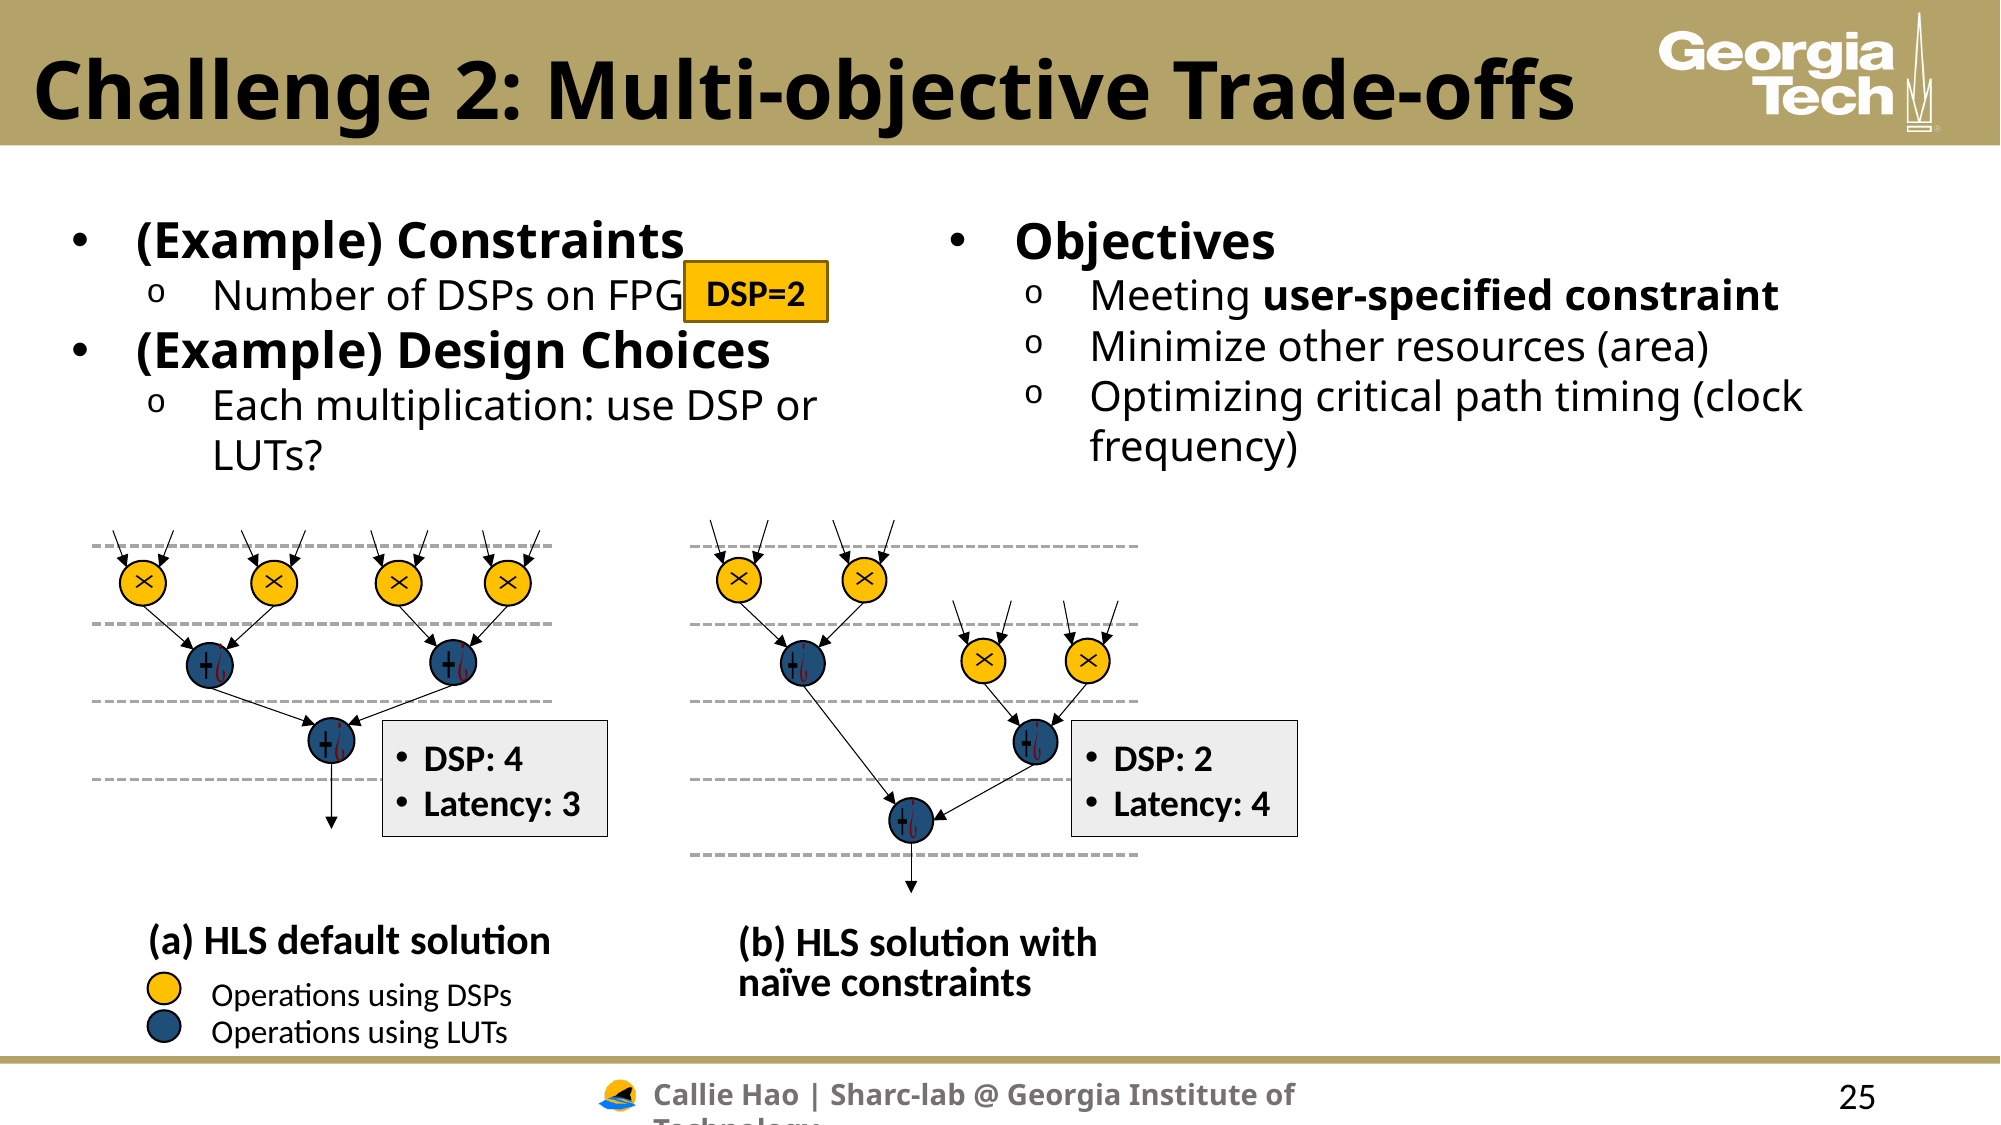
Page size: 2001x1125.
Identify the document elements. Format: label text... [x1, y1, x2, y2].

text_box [961, 638, 1006, 684]
text_box DSP=2 [684, 261, 828, 322]
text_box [983, 683, 1021, 727]
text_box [952, 600, 968, 646]
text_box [482, 530, 492, 568]
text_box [832, 519, 849, 565]
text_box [710, 519, 724, 565]
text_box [998, 600, 1012, 646]
title Challenge 2: Multi-objective Trade-offs [17, 42, 1875, 145]
text_box DSP: 4 Latency: 3 [382, 720, 608, 837]
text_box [469, 605, 508, 647]
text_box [159, 530, 174, 568]
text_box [1063, 600, 1073, 646]
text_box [1050, 683, 1088, 727]
picture [596, 1076, 640, 1112]
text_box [484, 560, 531, 606]
list (Example) Constraints Number of DSPs on FPGA (Example) Design Choices Each multiplication: use DSP or LUTs? [56, 201, 933, 455]
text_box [251, 560, 298, 606]
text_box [209, 687, 316, 725]
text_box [933, 764, 1036, 821]
picture [1659, 12, 1941, 133]
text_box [370, 530, 383, 568]
text_box Objectives Meeting user-specified constraint Minimize other resources (area) Optimizing critical path timing (clock frequency) [933, 201, 1943, 513]
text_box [842, 557, 887, 603]
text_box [347, 685, 454, 725]
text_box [112, 530, 127, 568]
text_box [241, 530, 259, 568]
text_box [1103, 600, 1119, 646]
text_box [119, 560, 166, 606]
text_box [414, 530, 428, 568]
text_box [142, 605, 194, 650]
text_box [375, 560, 422, 606]
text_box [226, 605, 275, 650]
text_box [147, 967, 662, 1065]
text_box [738, 602, 788, 648]
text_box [1065, 638, 1110, 684]
text_box (a) HLS default solution [134, 909, 598, 976]
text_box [818, 602, 865, 648]
text_box (b) HLS solution with naïve constraints [724, 911, 1142, 1018]
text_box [880, 519, 895, 565]
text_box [290, 530, 306, 568]
slide_number 25 [1823, 1064, 1941, 1114]
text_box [690, 546, 1141, 855]
text_box DSP: 2 Latency: 4 [1141, 720, 1298, 837]
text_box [524, 530, 540, 568]
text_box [802, 685, 896, 805]
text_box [754, 519, 769, 565]
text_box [717, 557, 761, 603]
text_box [398, 605, 438, 647]
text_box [92, 545, 556, 780]
